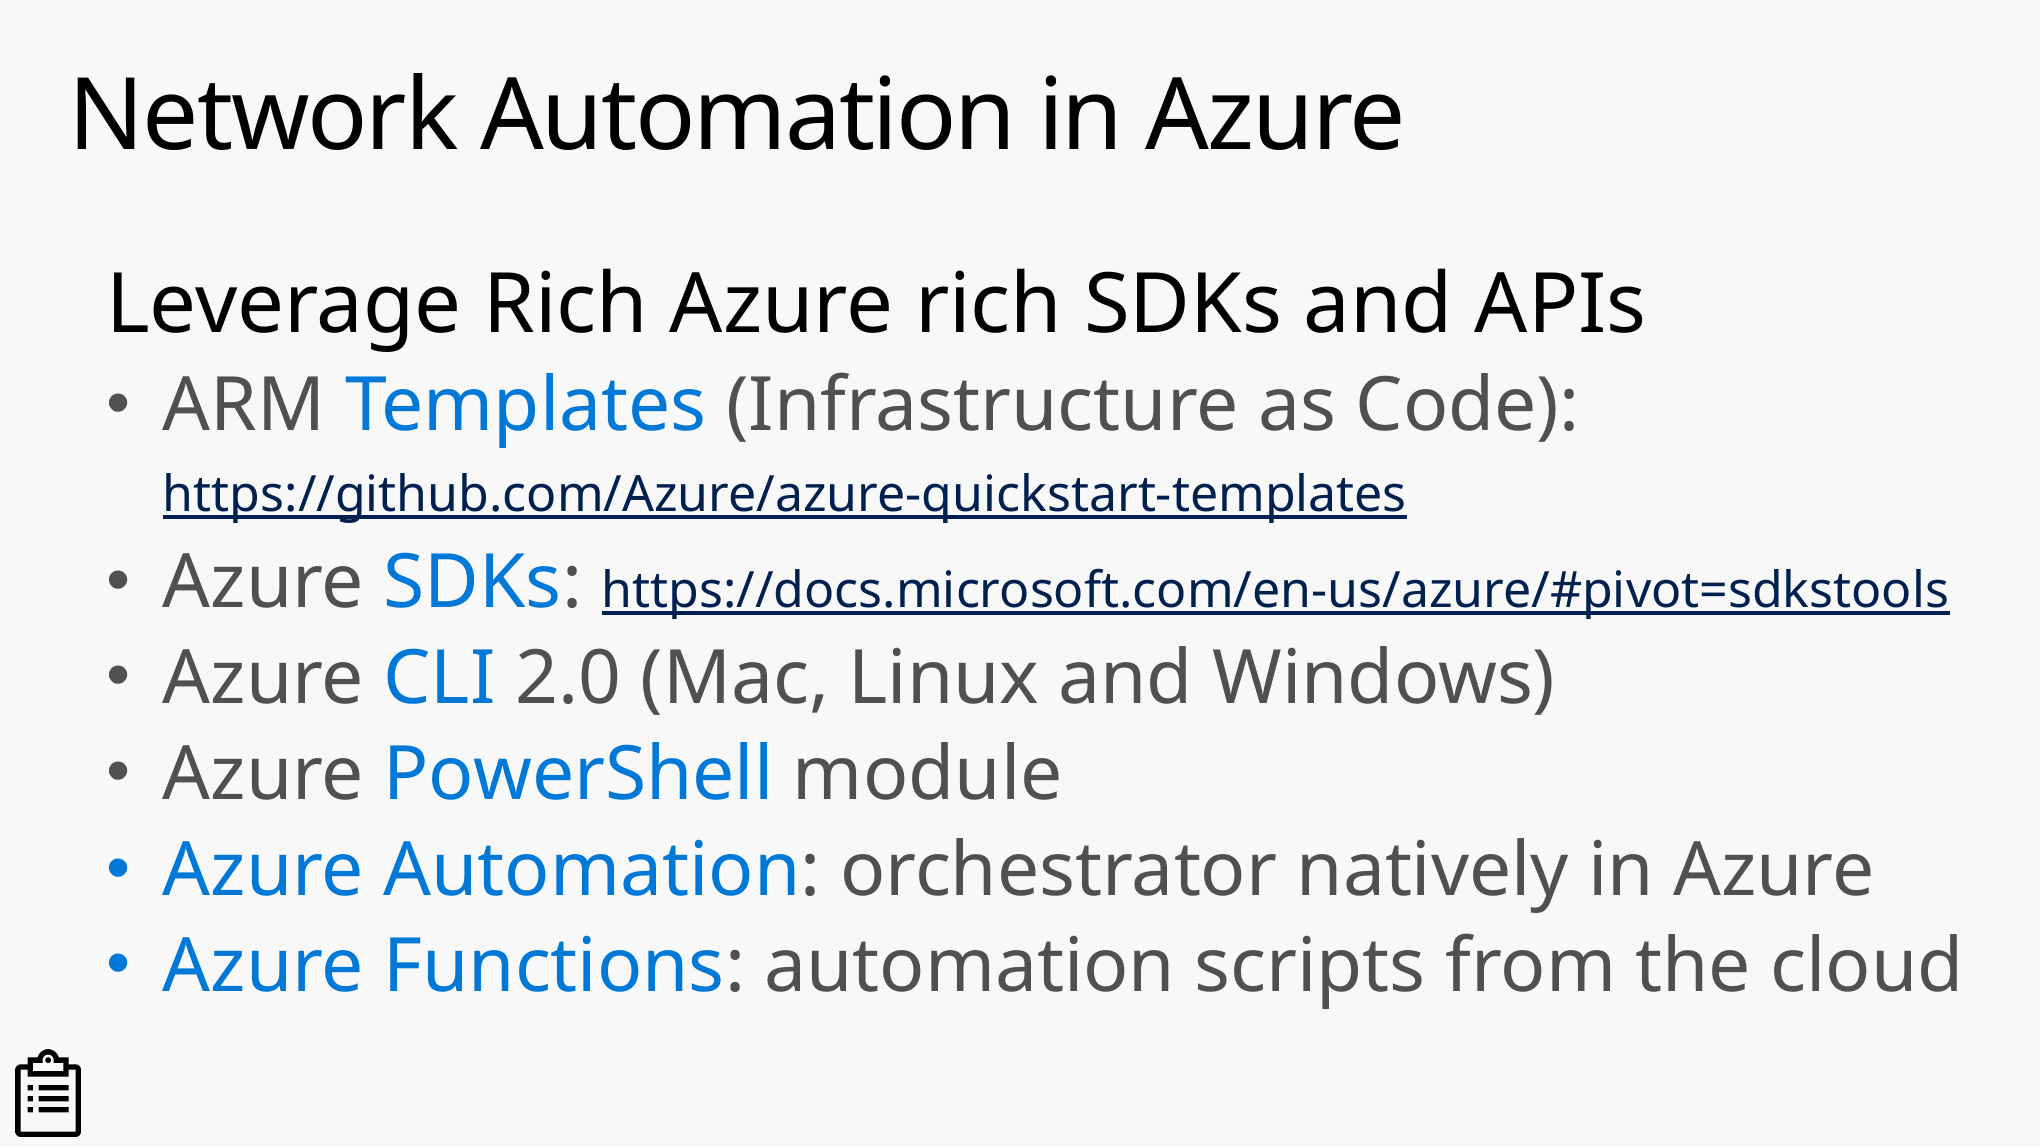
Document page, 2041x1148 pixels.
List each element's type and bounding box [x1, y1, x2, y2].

picture [4, 1049, 92, 1137]
list [82, 245, 2033, 1049]
title [45, 48, 1996, 199]
